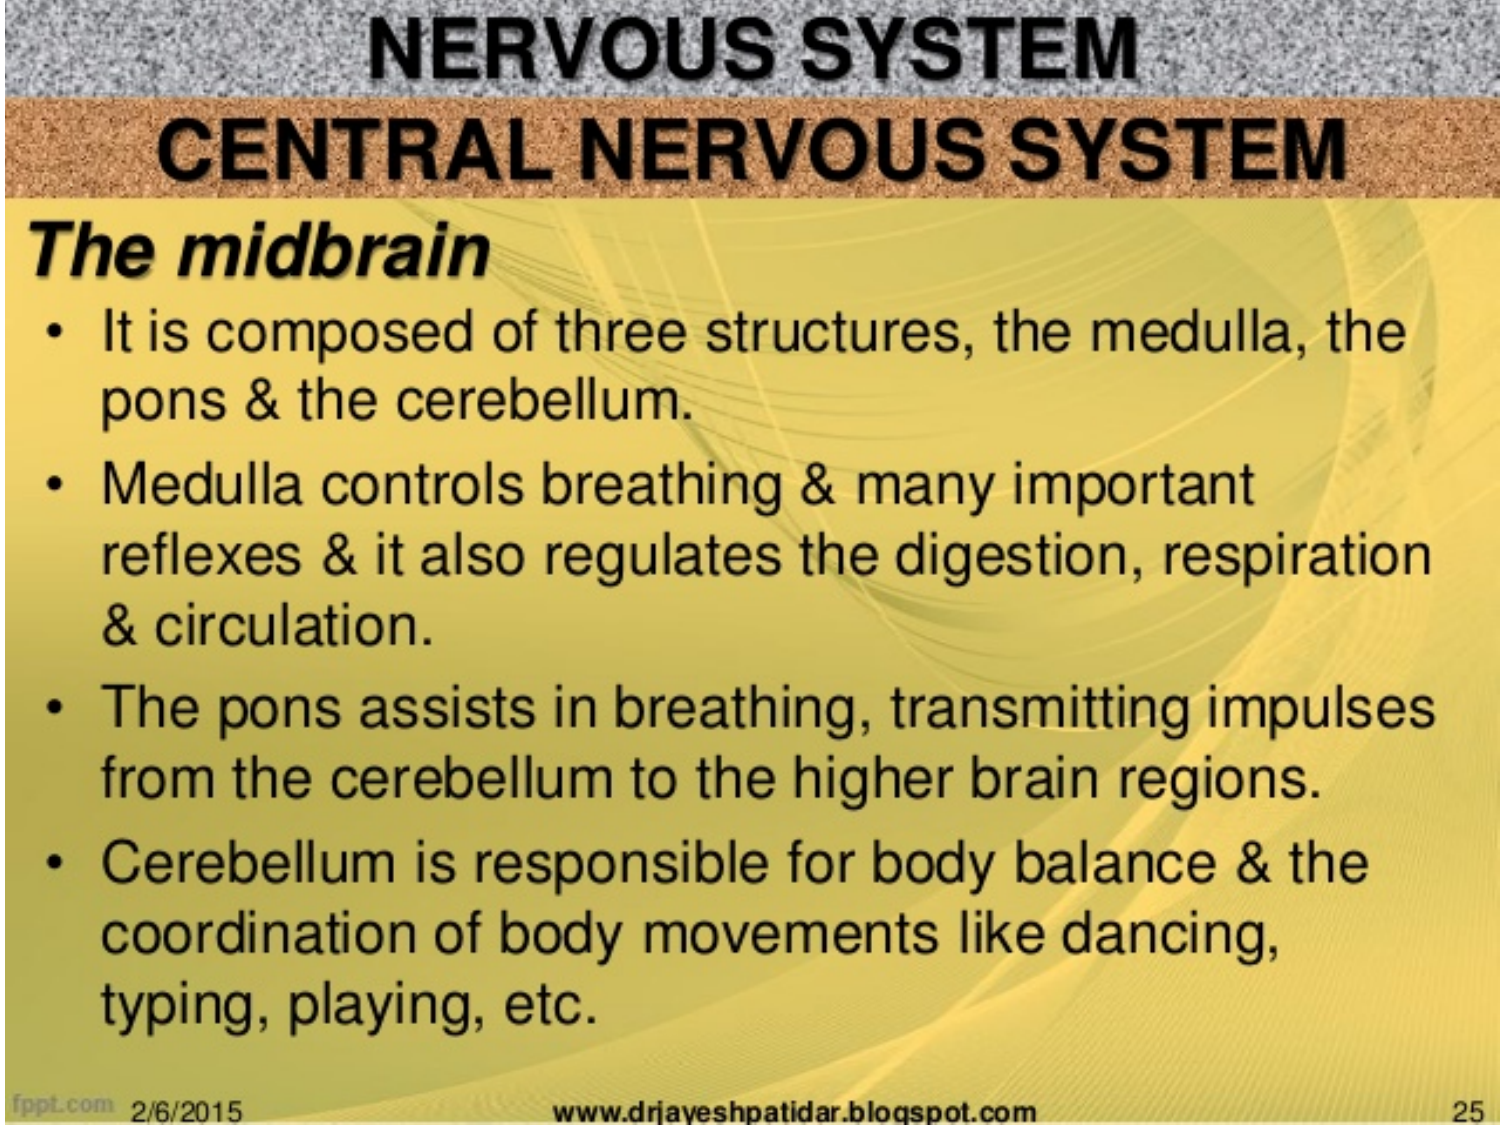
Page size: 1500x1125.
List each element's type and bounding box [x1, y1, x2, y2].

list [5, 0, 1500, 1125]
